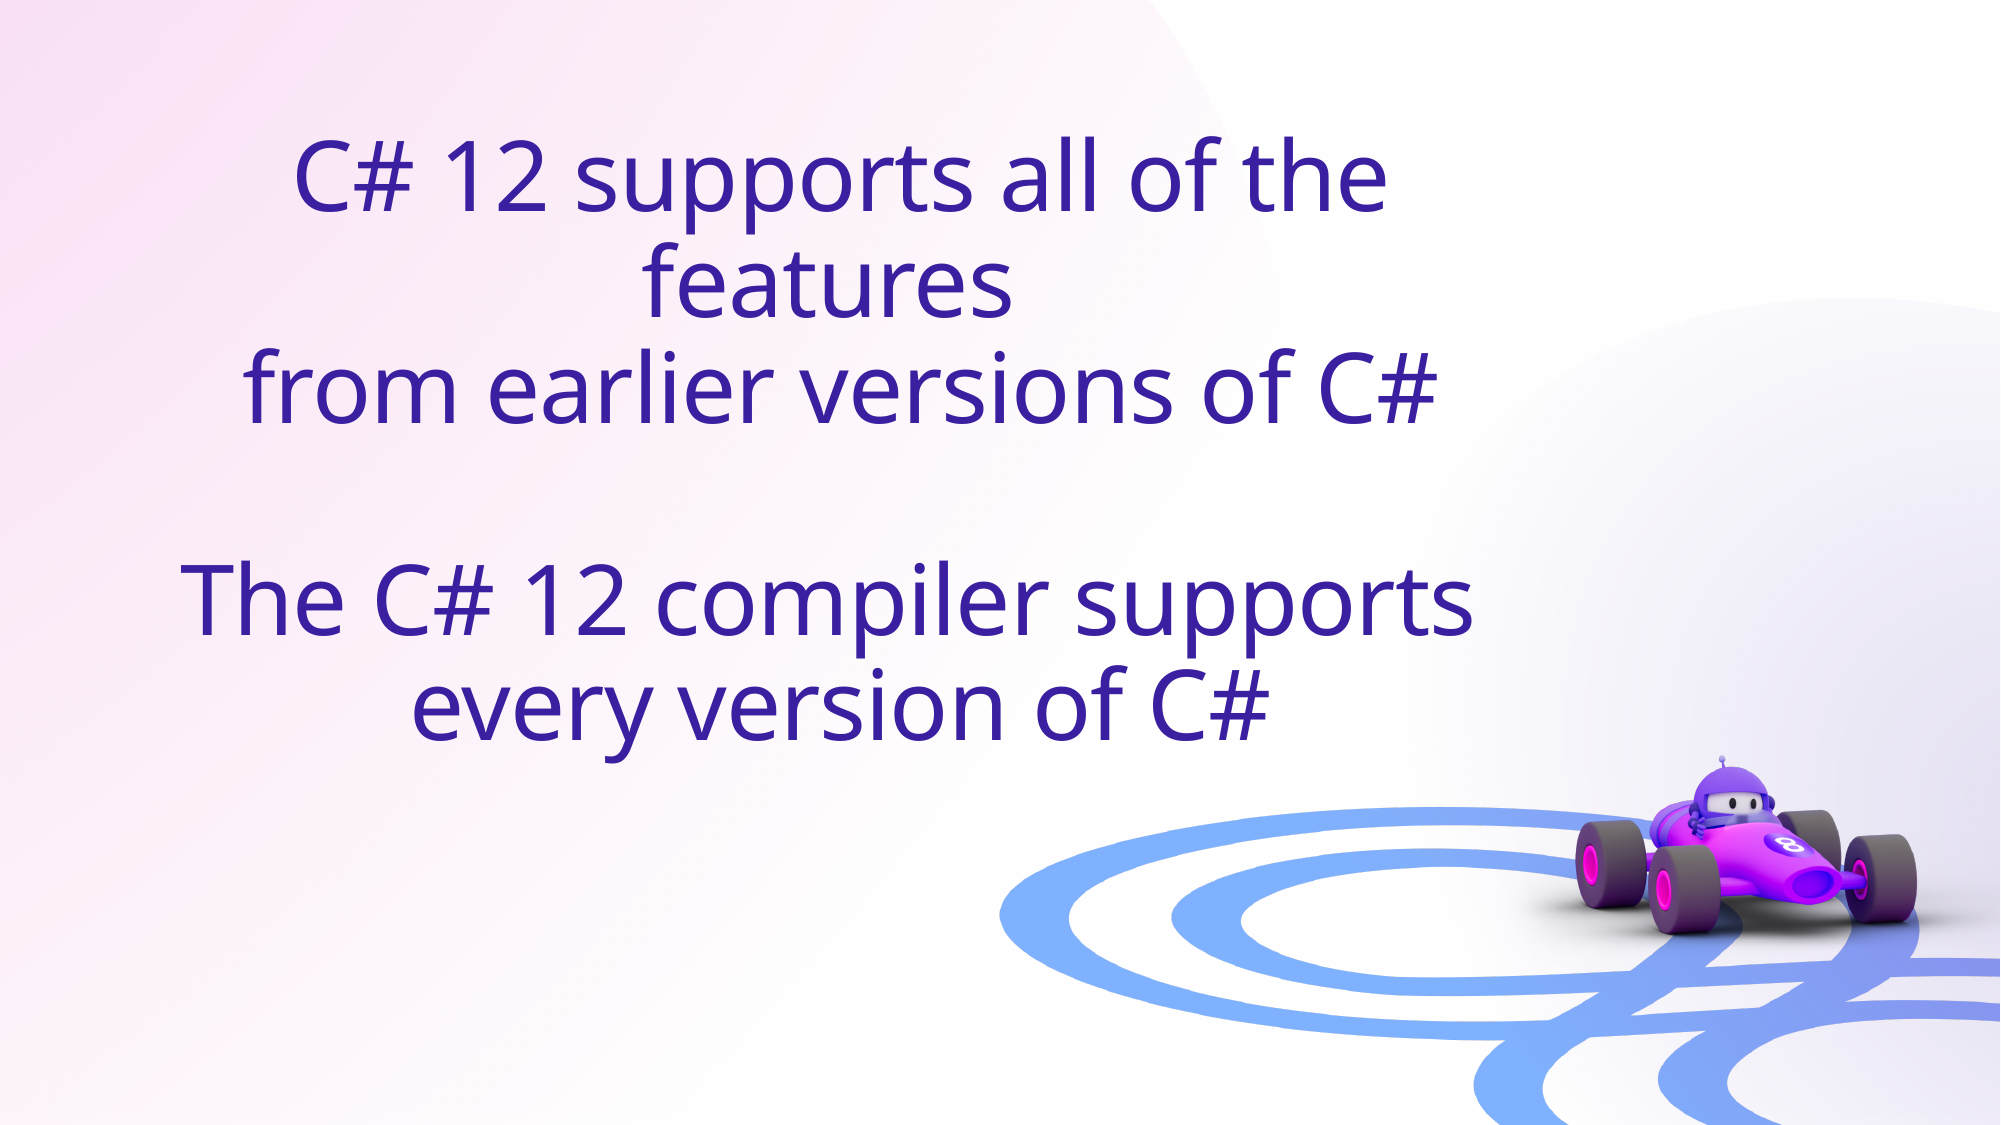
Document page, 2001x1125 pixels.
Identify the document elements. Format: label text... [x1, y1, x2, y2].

picture [0, 0, 2001, 1125]
title C# 12 supports all of the features from earlier versions of C# The C# 12 compiler supports every version of C# [99, 124, 1582, 766]
